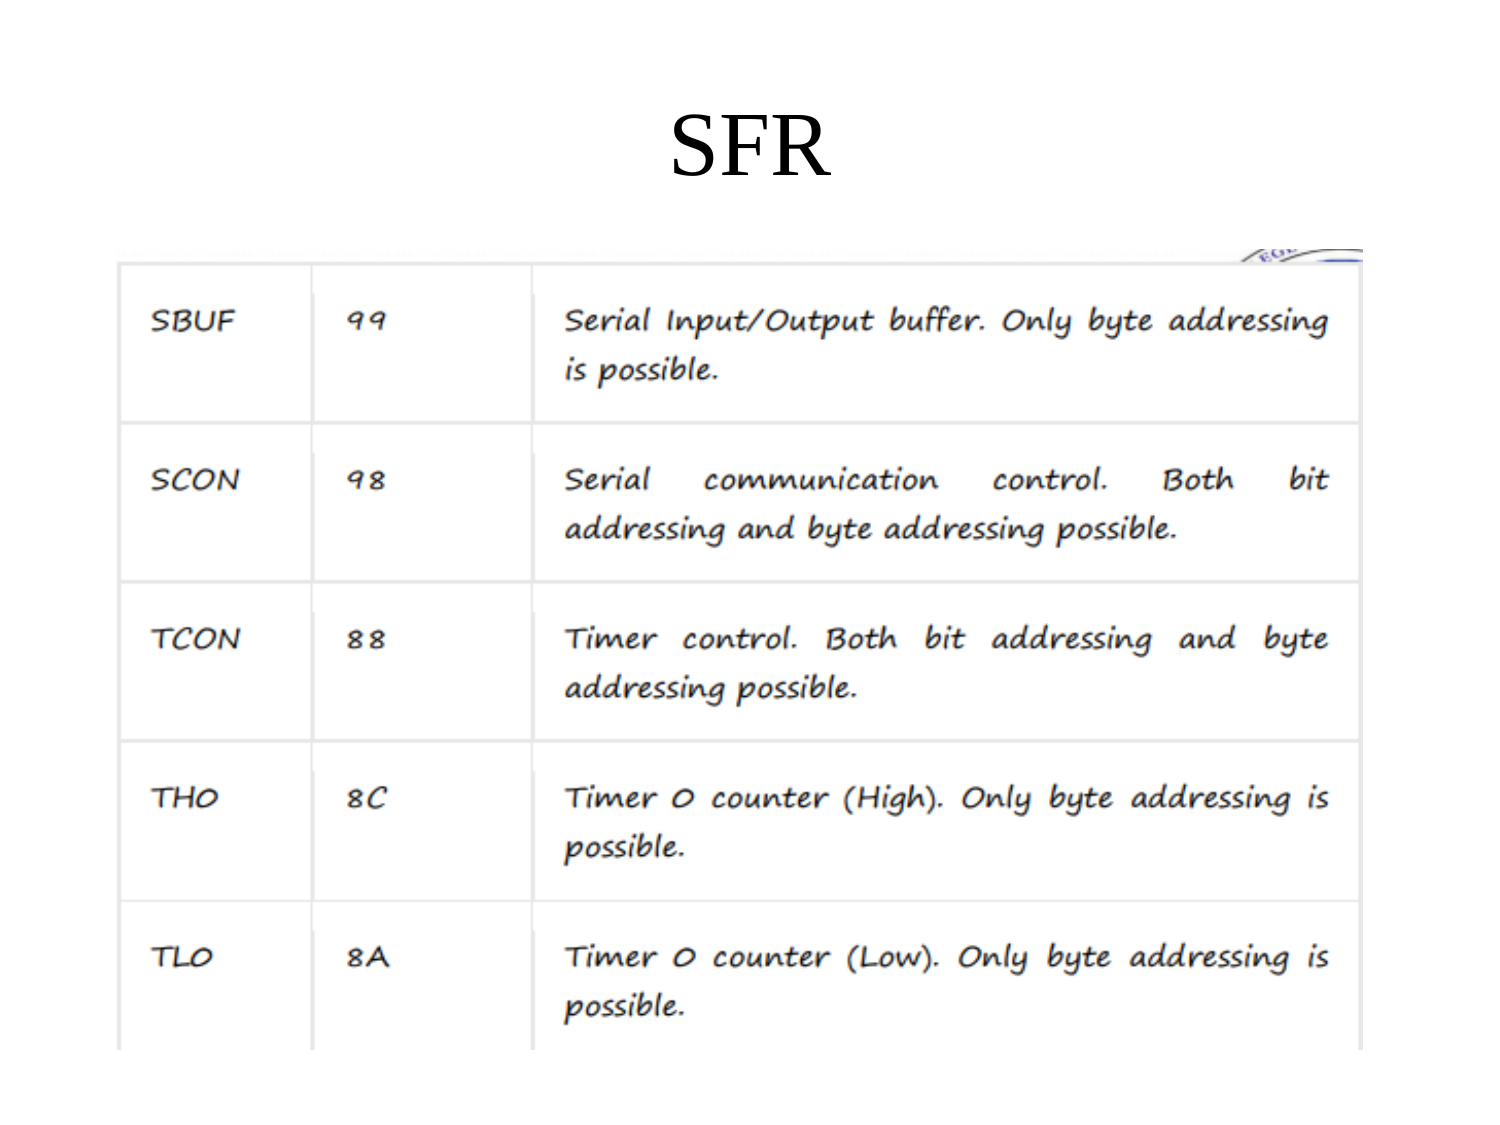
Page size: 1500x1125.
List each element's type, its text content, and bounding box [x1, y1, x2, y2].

title SFR [75, 45, 1425, 233]
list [99, 249, 1363, 1051]
